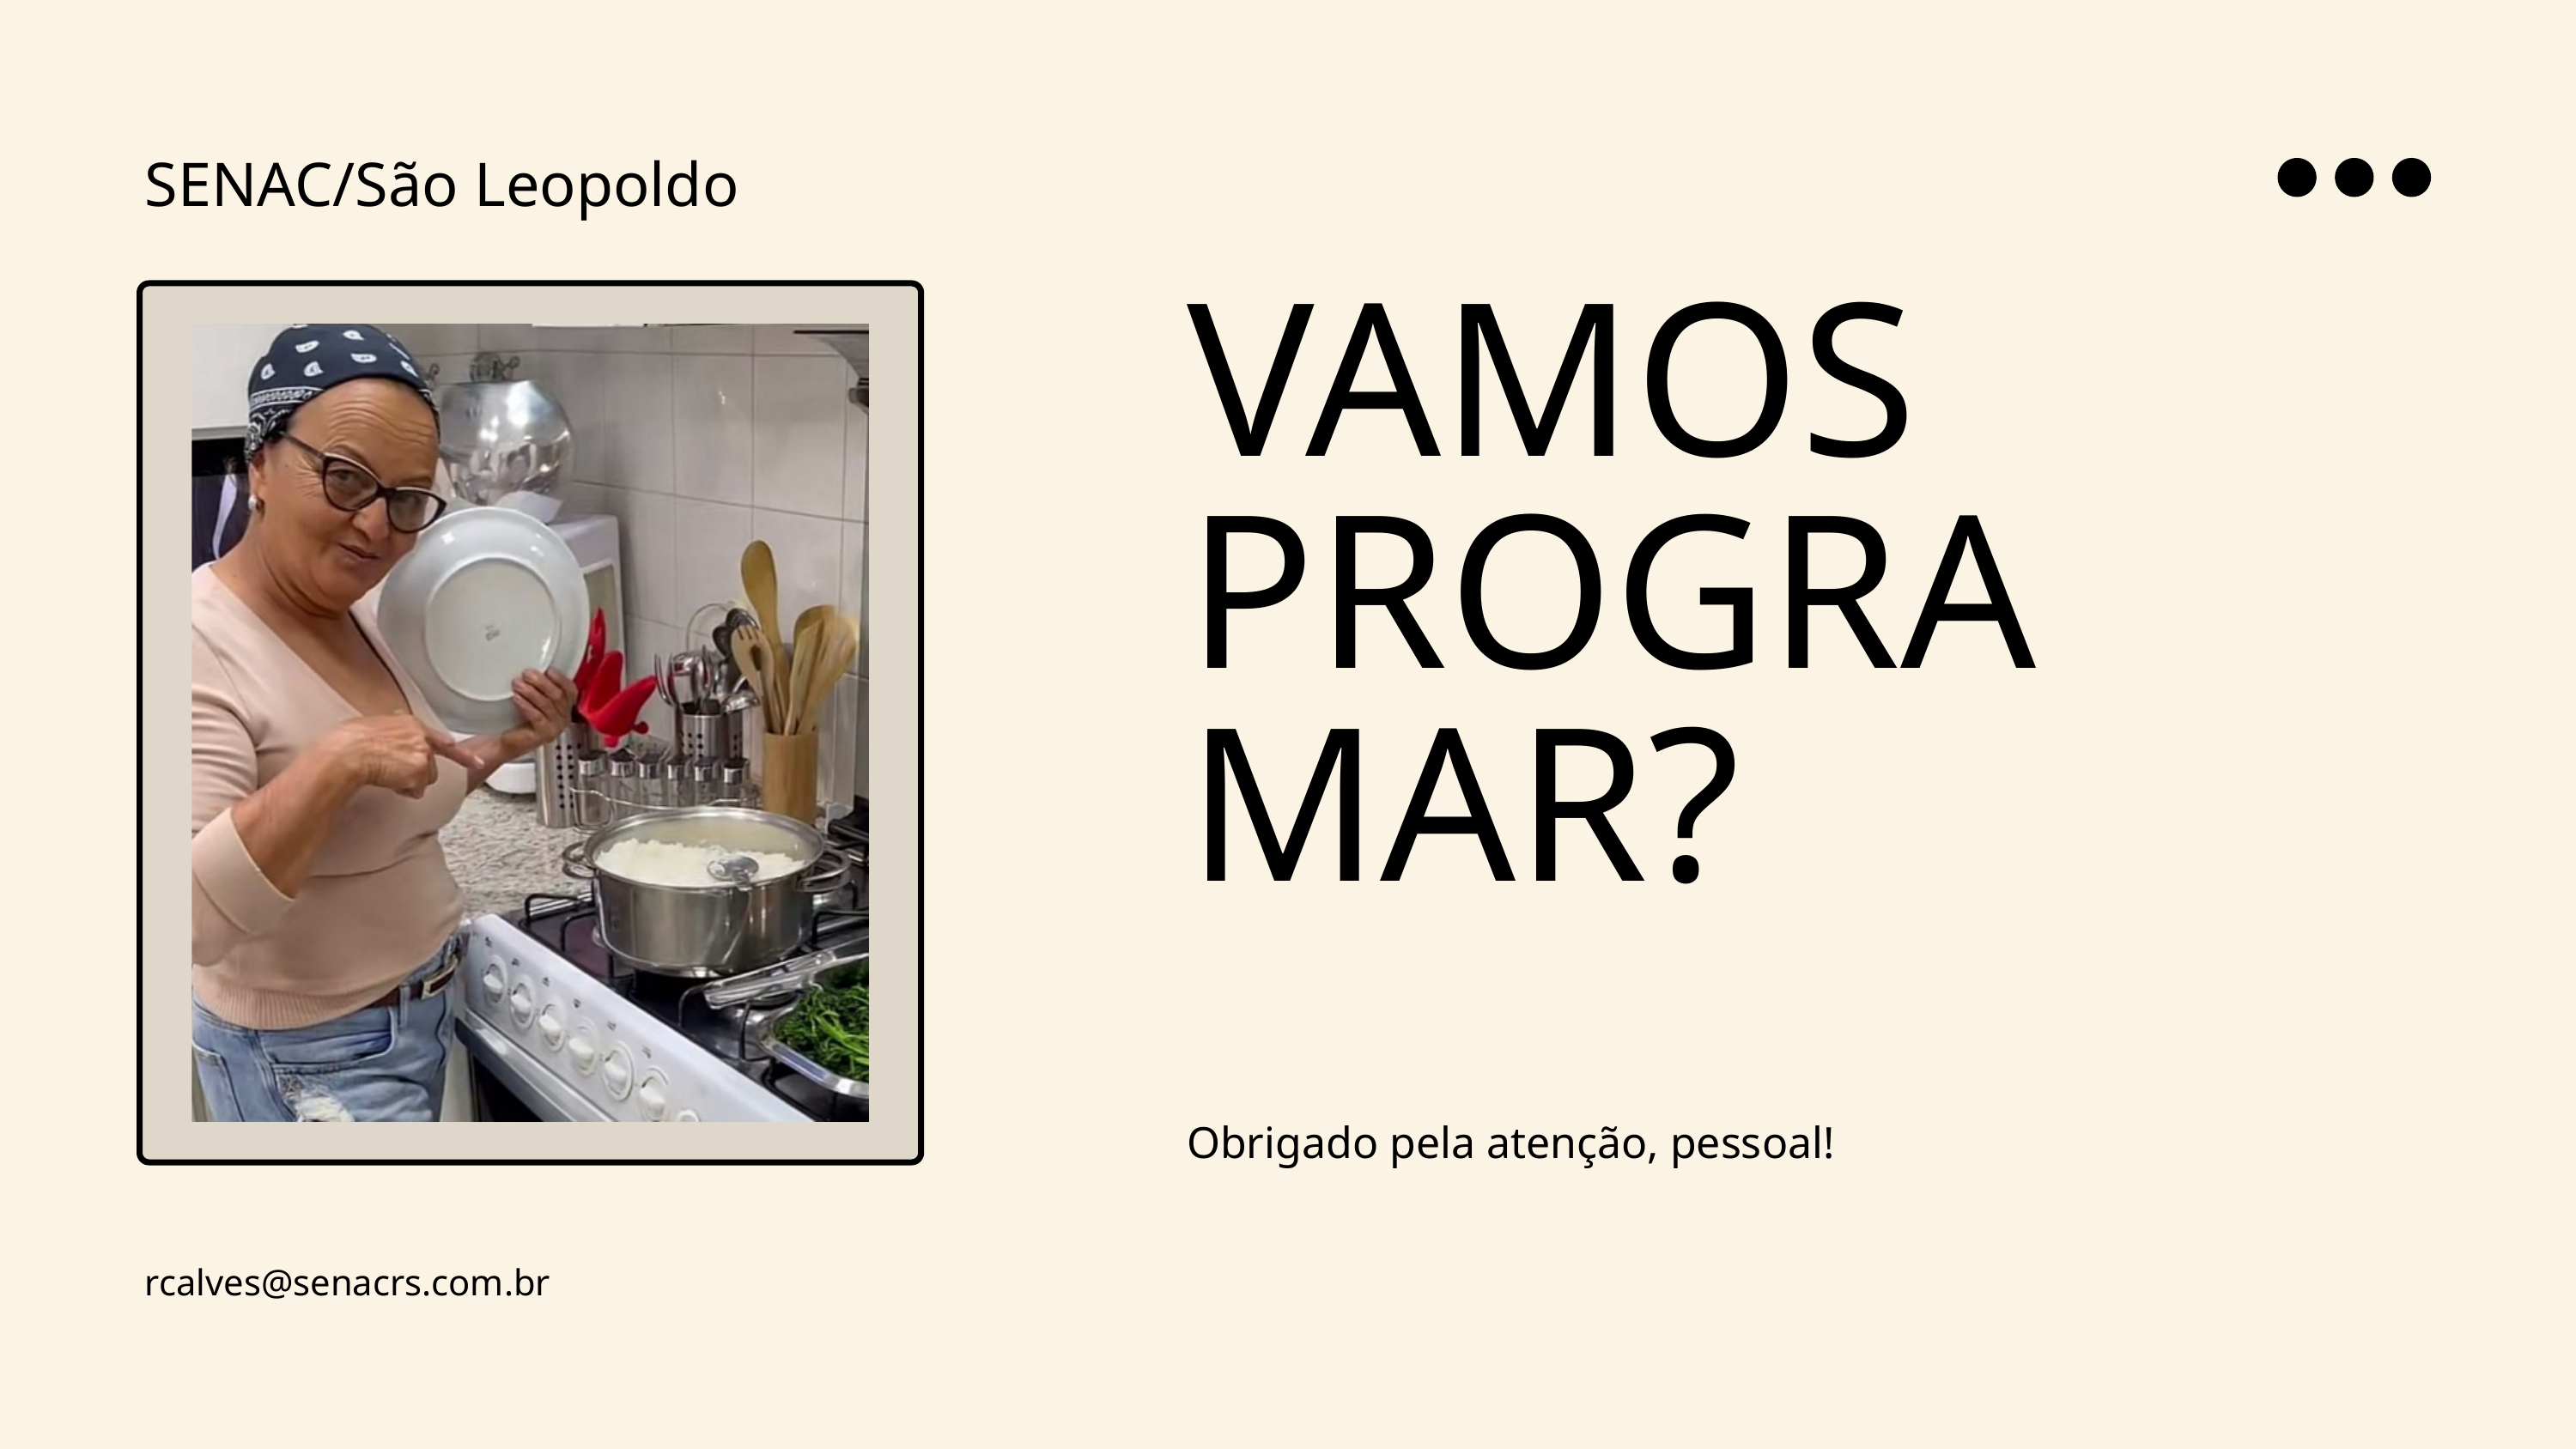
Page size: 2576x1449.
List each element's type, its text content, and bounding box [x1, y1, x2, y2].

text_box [2277, 157, 2318, 197]
text_box VAMOS PROGRAMAR? [1187, 286, 2086, 924]
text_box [2391, 157, 2432, 197]
text_box SENAC/São Leopoldo [144, 134, 896, 219]
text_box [191, 324, 870, 1122]
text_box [2334, 157, 2374, 197]
text_box Obrigado pela atenção, pessoal! [1187, 1098, 2034, 1167]
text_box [136, 280, 925, 1166]
text_box rcalves@senacrs.com.br [144, 1252, 720, 1304]
